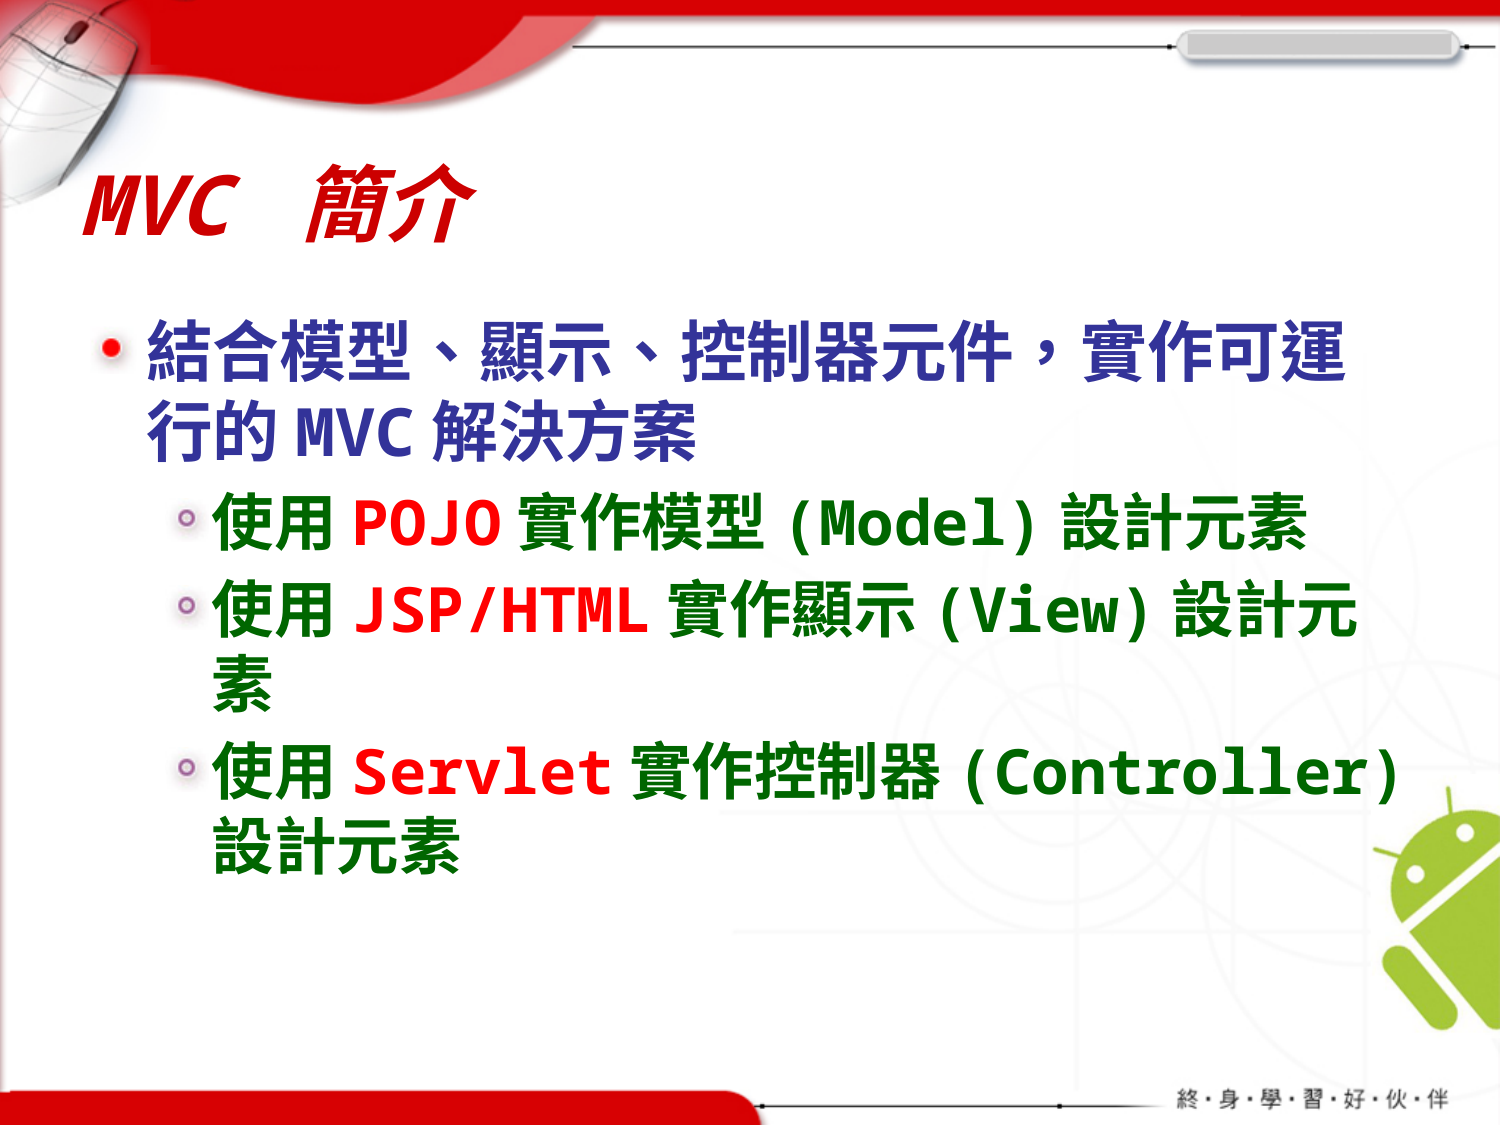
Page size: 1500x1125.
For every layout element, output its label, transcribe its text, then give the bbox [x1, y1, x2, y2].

picture [0, 0, 1500, 1125]
title MVC 簡介 [64, 136, 1416, 268]
list 結合模型、顯示、控制器元件，實作可運行的MVC解決方案 使用POJO實作模型(Model)設計元素 使用JSP/HTML實作顯示(View)設計元素 使用Servlet實作控制器(Controller)設計元素 [75, 302, 1425, 1005]
